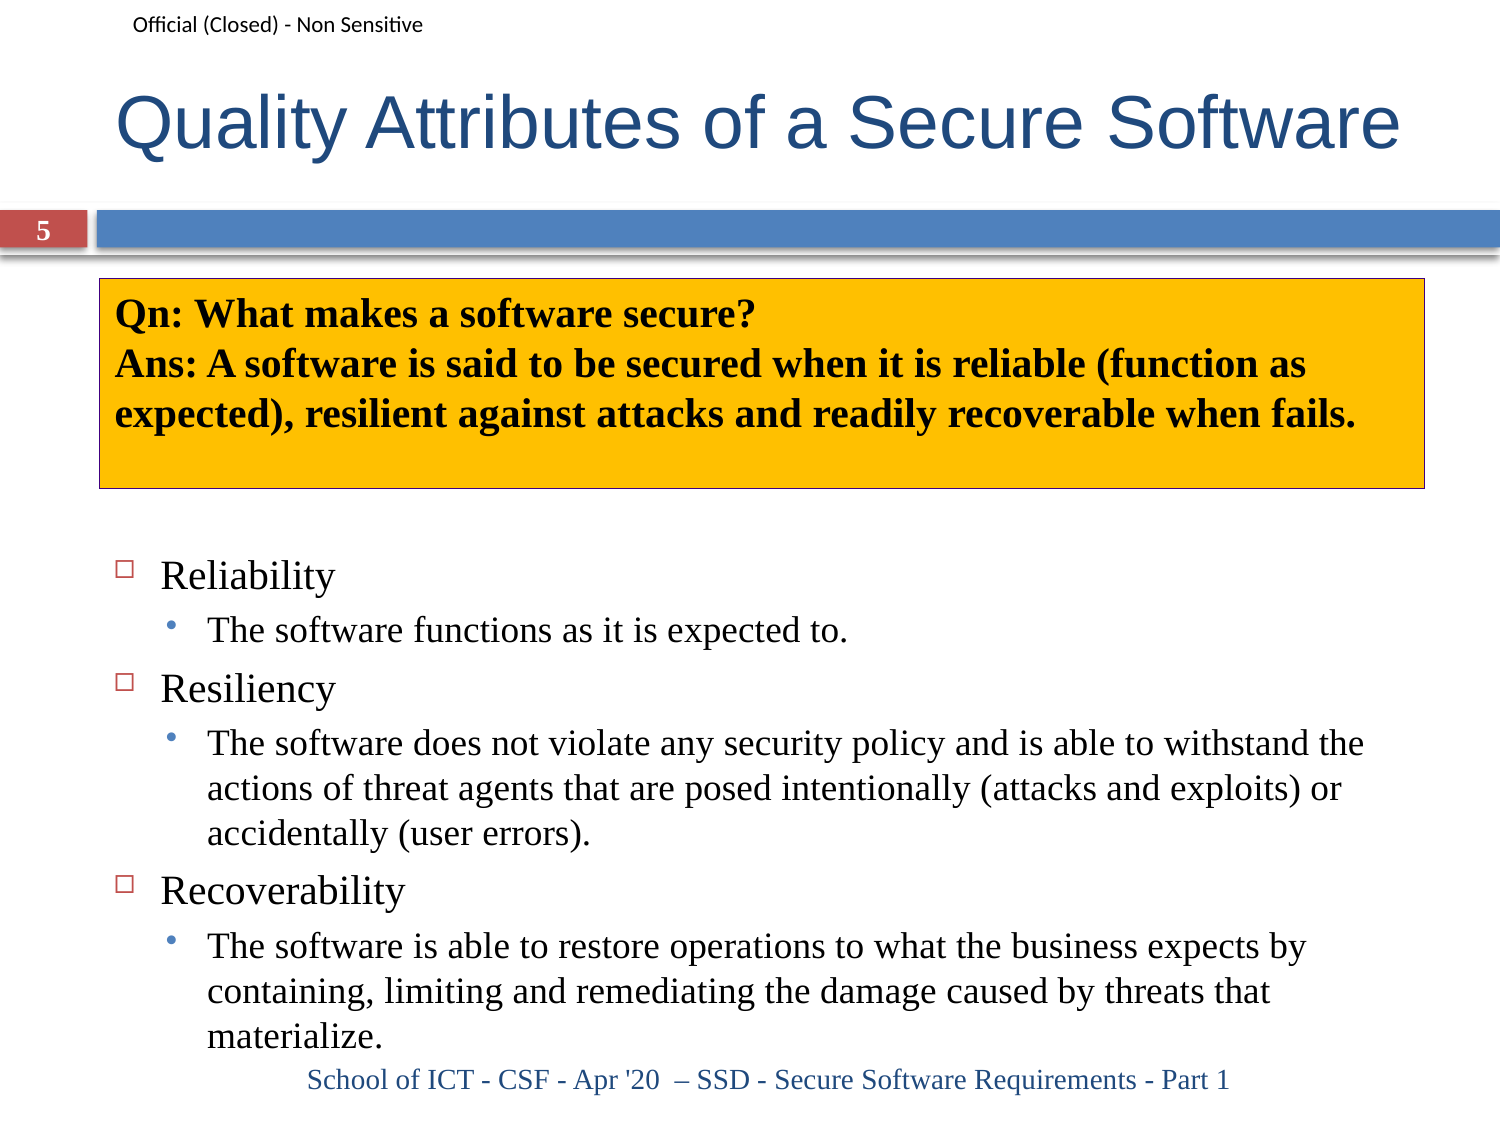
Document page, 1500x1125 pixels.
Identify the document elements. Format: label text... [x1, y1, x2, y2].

list Reliability The software functions as it is expected to. Resiliency The software does not violate any security policy and is able to withstand the actions of threat agents that are posed intentionally (attacks and exploits) or accidentally (user errors). Recoverability The software is able to restore operations to what the business expects by containing, limiting and remediating the damage caused by threats that materialize. [98, 540, 1425, 1066]
slide_number 5 [0, 208, 88, 249]
text_box Qn: What makes a software secure? Ans: A software is said to be secured when it is reliable (function as expected), resilient against attacks and readily recoverable when fails. [99, 278, 1425, 489]
title Quality Attributes of a Secure Software [100, 37, 1438, 200]
footer School of ICT - CSF - Apr '20 – SSD - Secure Software Requirements - Part 1 [99, 1066, 1247, 1108]
